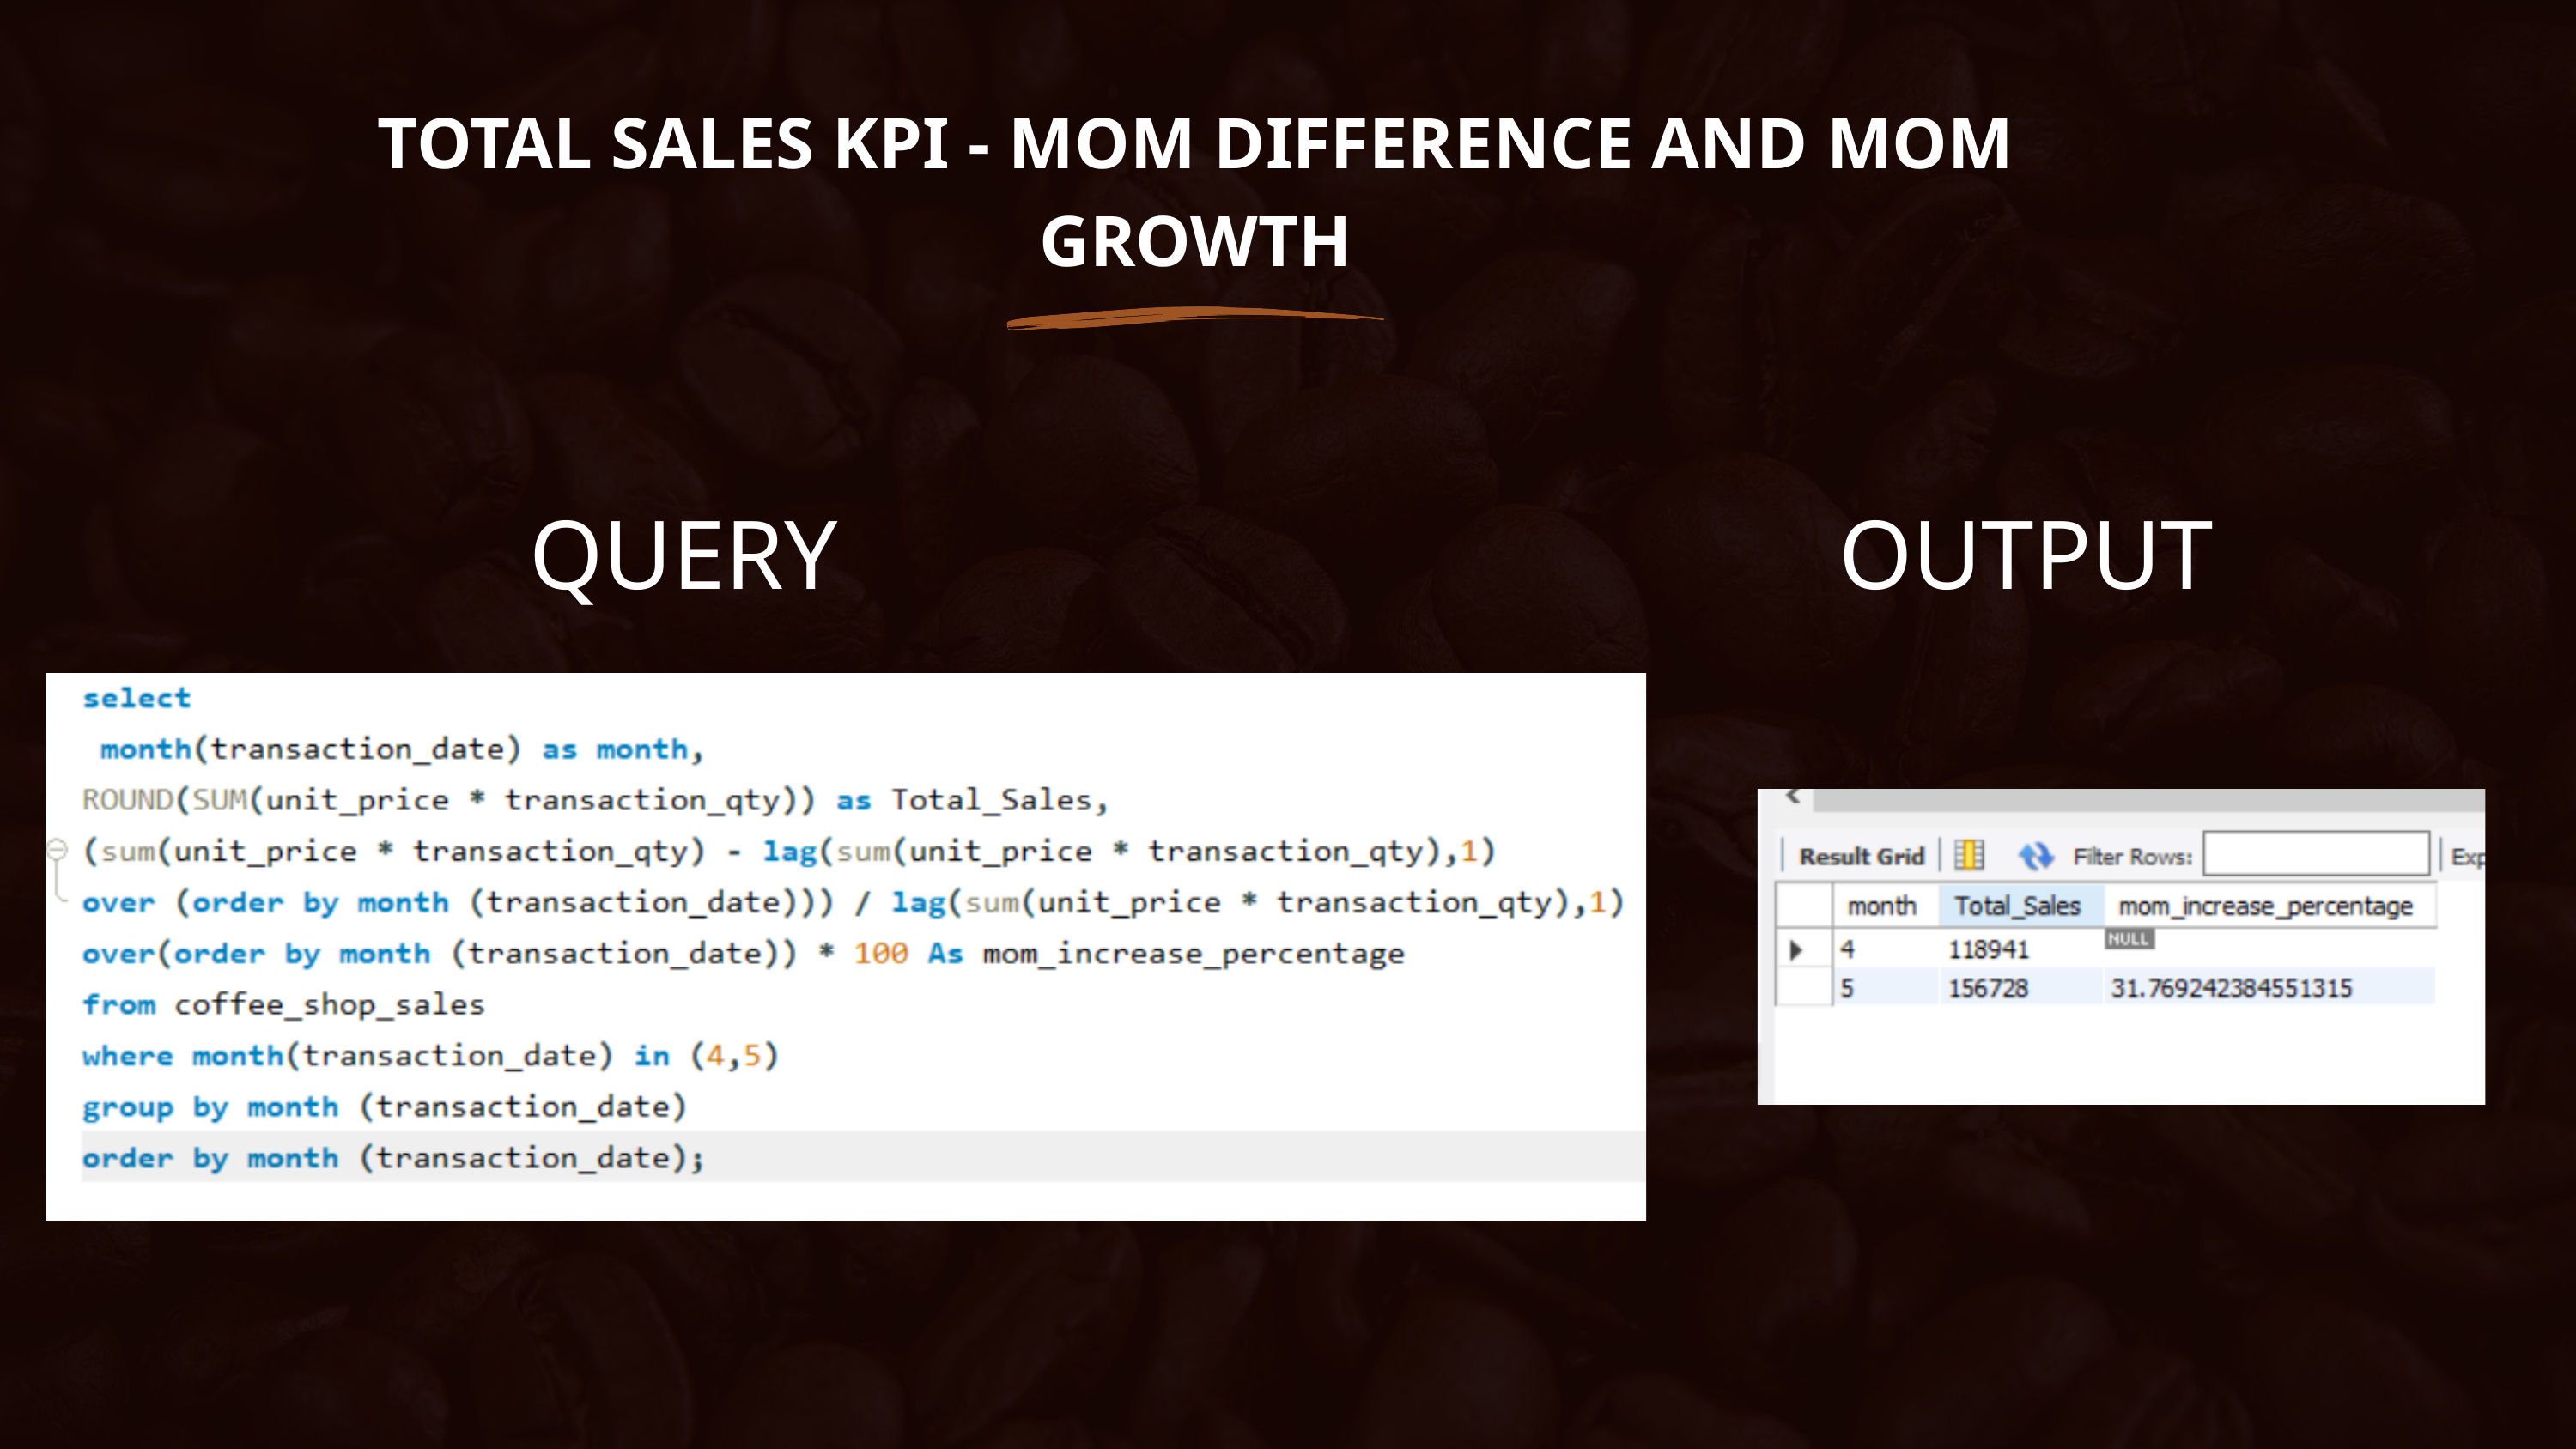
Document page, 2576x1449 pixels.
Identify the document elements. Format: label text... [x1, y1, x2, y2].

text_box QUERY [415, 475, 953, 609]
text_box OUTPUT [1757, 475, 2295, 609]
text_box TOTAL SALES KPI - MOM DIFFERENCE AND MOM GROWTH [308, 84, 2083, 281]
text_box [0, 0, 2576, 1449]
text_box [1757, 789, 2486, 1105]
text_box [46, 673, 1647, 1221]
text_box [1006, 306, 1385, 330]
